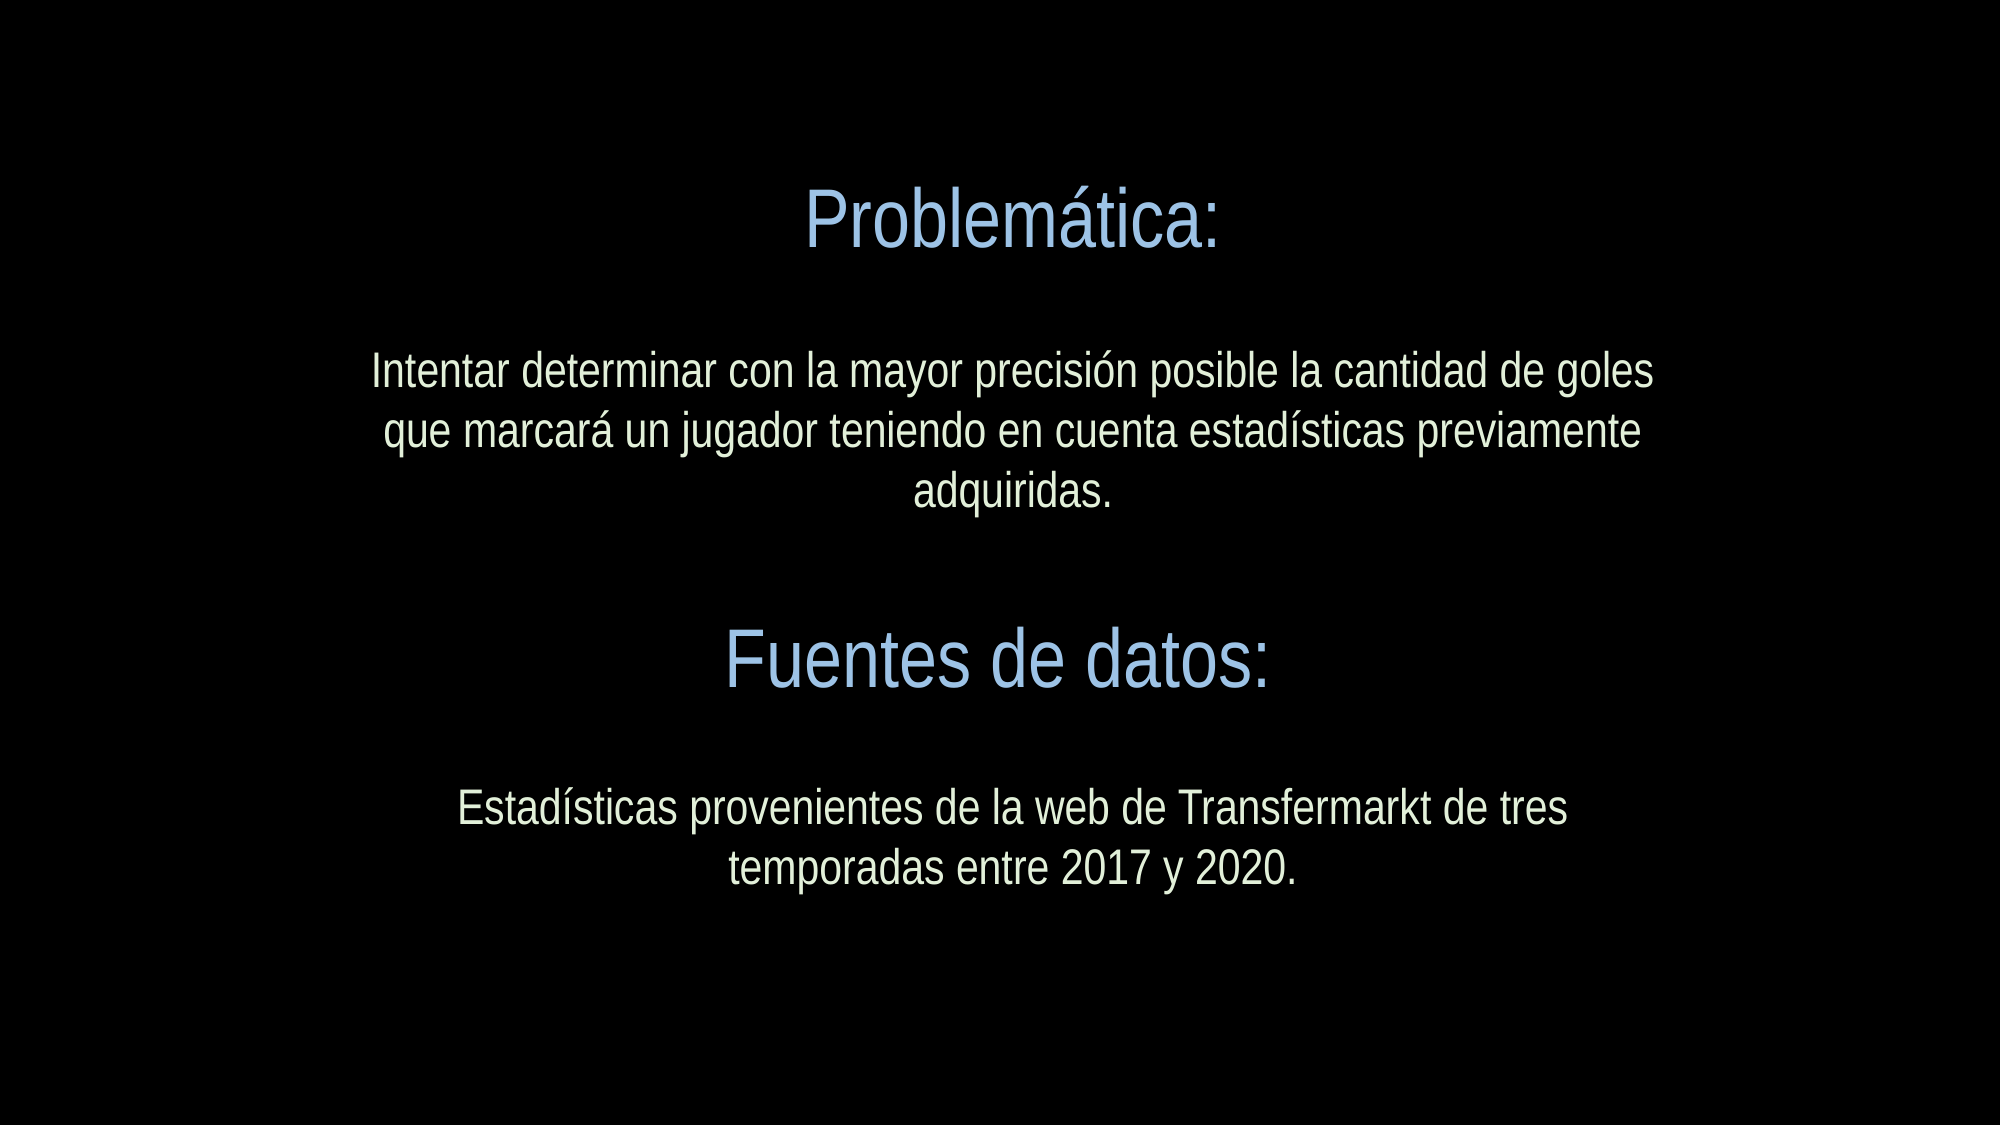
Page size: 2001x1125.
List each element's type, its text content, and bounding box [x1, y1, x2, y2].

text_box Fuentes de datos: [251, 596, 1746, 712]
text_box Intentar determinar con la mayor precisión posible la cantidad de goles que marcará un jugador teniendo en cuenta estadísticas previamente adquiridas. [334, 330, 1693, 525]
text_box Estadísticas provenientes de la web de Transfermarkt de tres temporadas entre 2017 y 2020. [334, 766, 1693, 902]
text_box Problemática: [266, 156, 1761, 272]
